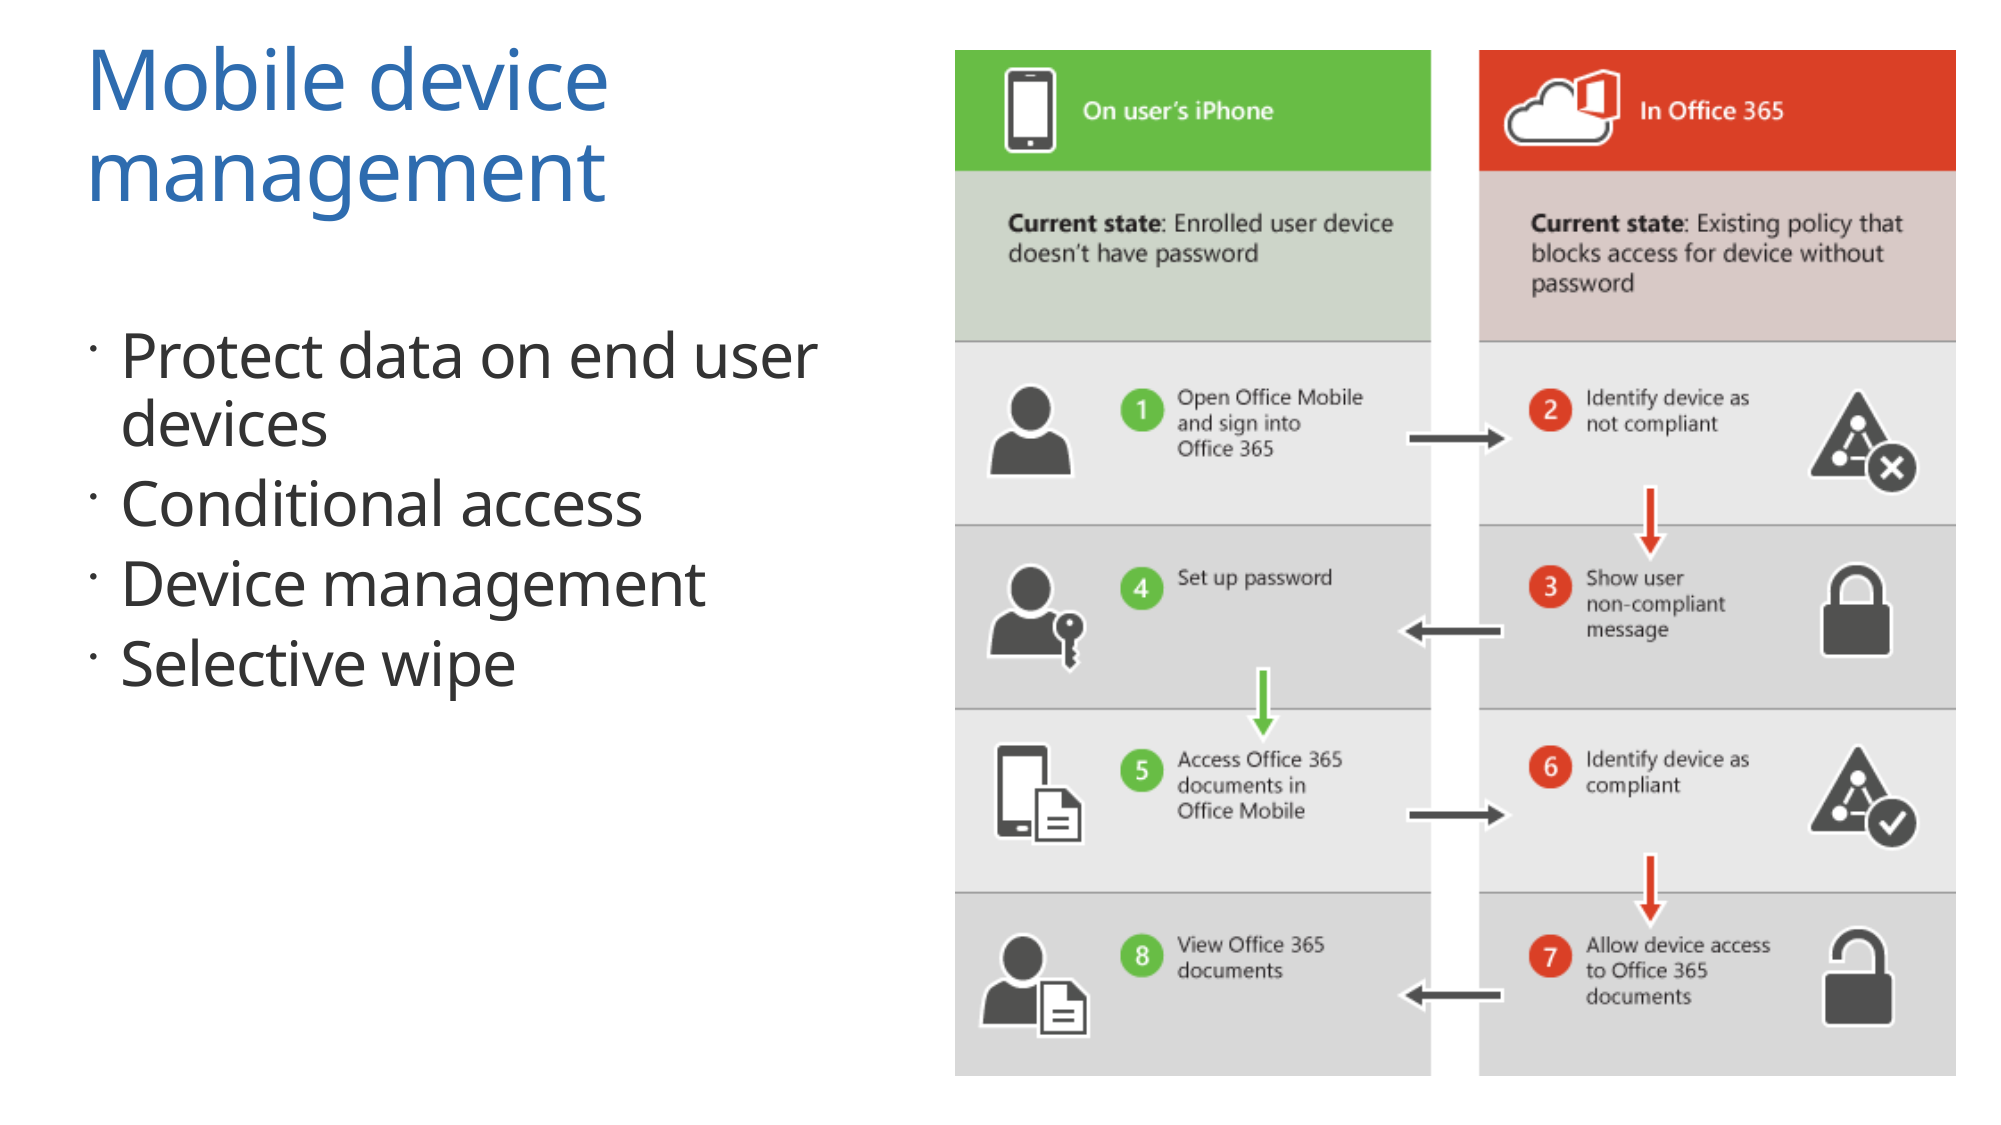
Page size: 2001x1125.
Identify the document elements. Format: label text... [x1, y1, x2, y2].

title Mobile device management [85, 37, 926, 161]
picture [955, 50, 1956, 1076]
list Protect data on end user devices Conditional access Device management Selective wipe [85, 237, 900, 573]
